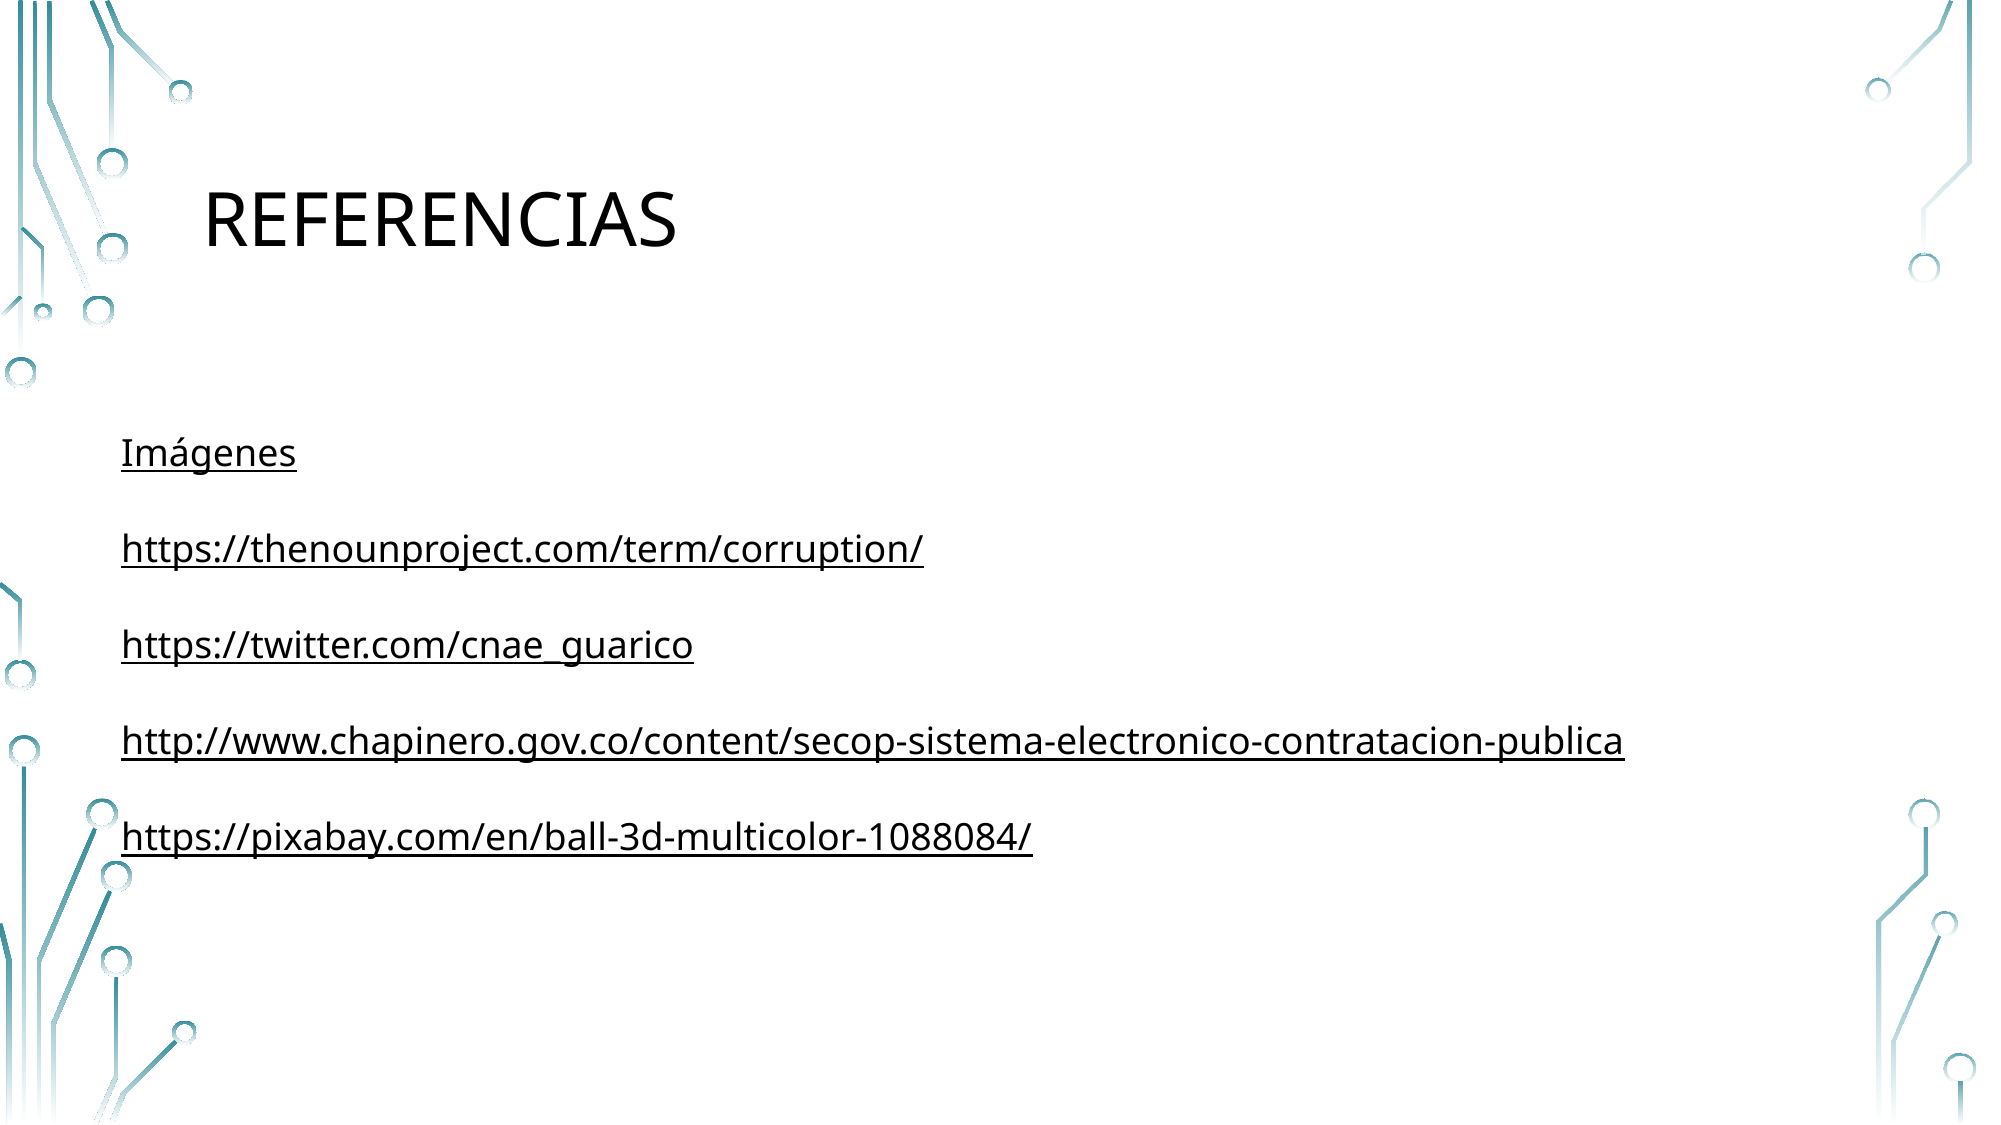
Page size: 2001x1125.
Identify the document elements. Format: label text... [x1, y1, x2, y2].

title Referencias [187, 101, 1813, 344]
text_box Imágenes https://thenounproject.com/term/corruption/ https://twitter.com/cnae_guarico http://www.chapinero.gov.co/content/secop-sistema-electronico-contratacion-publica https://pixabay.com/en/ball-3d-multicolor-1088084/ [106, 421, 1640, 917]
